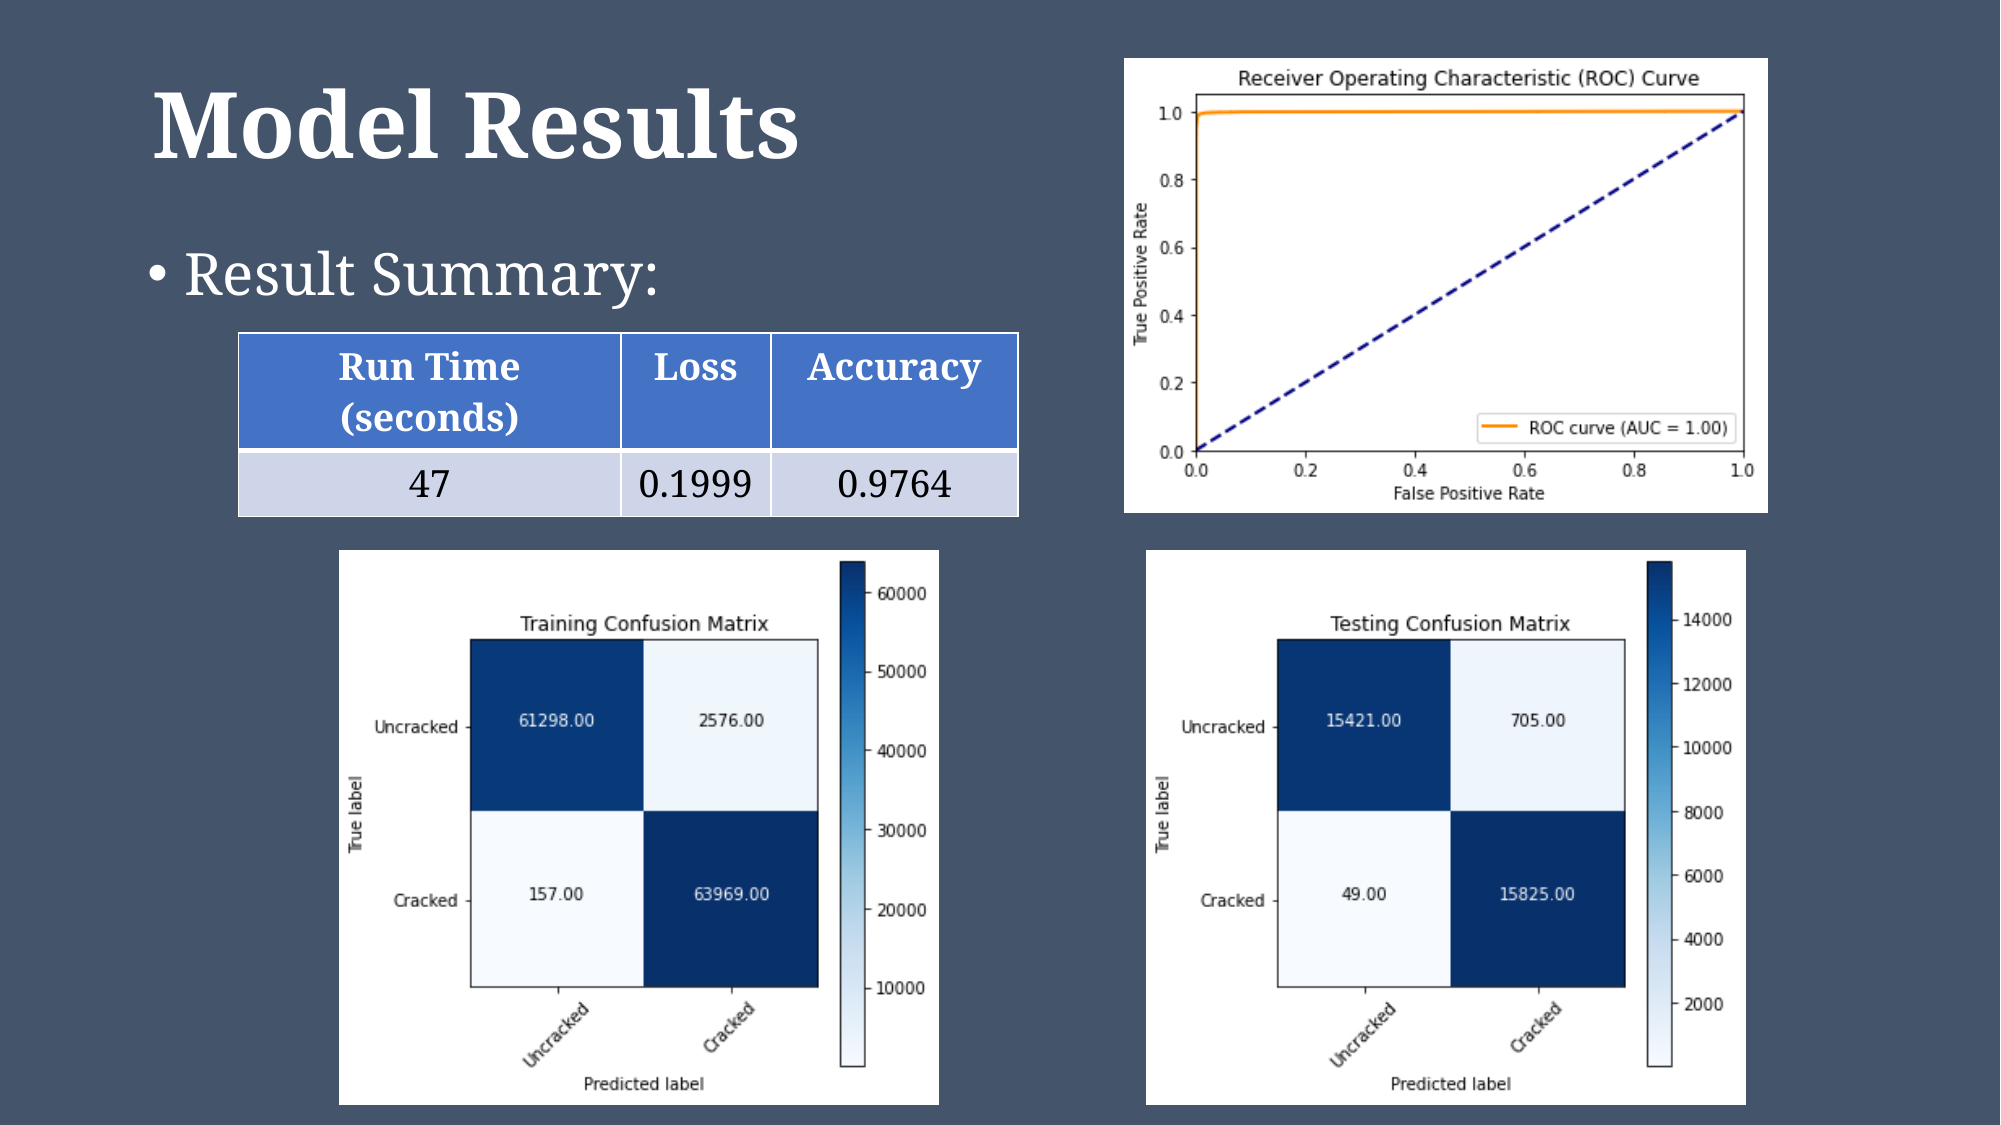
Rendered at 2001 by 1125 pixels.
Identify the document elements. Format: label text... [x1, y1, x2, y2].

title Model Results [137, 19, 1863, 238]
picture [339, 550, 939, 1105]
picture [1146, 550, 1746, 1105]
list Result Summary: [132, 237, 1858, 952]
table_cell 47 [239, 453, 620, 516]
table_header Loss [622, 334, 770, 448]
table_header Run Time (seconds) [239, 334, 620, 448]
table_header Accuracy [772, 334, 1017, 448]
picture [1124, 58, 1768, 513]
table_cell 0.9764 [772, 453, 1017, 516]
table_cell 0.1999 [622, 453, 770, 516]
